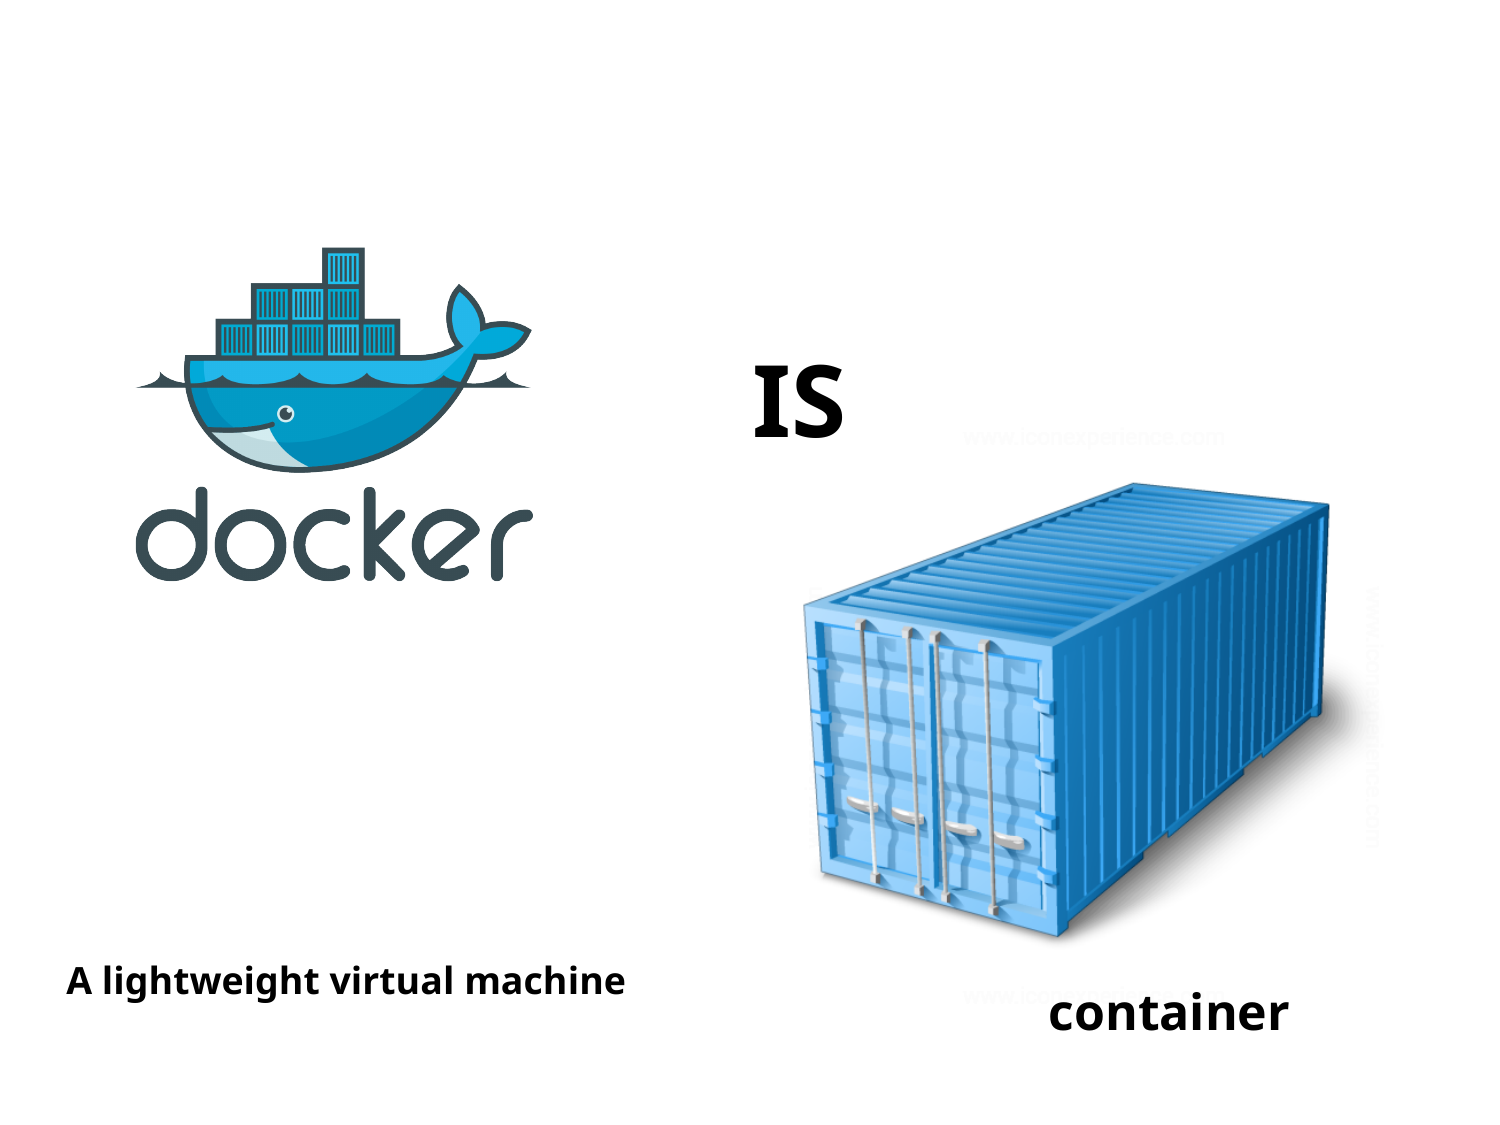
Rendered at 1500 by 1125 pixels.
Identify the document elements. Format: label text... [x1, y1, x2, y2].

text_box A lightweight virtual machine [51, 949, 642, 1010]
text_box container [1033, 1020, 1306, 1048]
picture [62, 174, 603, 658]
text_box IS [738, 330, 862, 465]
picture [799, 423, 1388, 1012]
